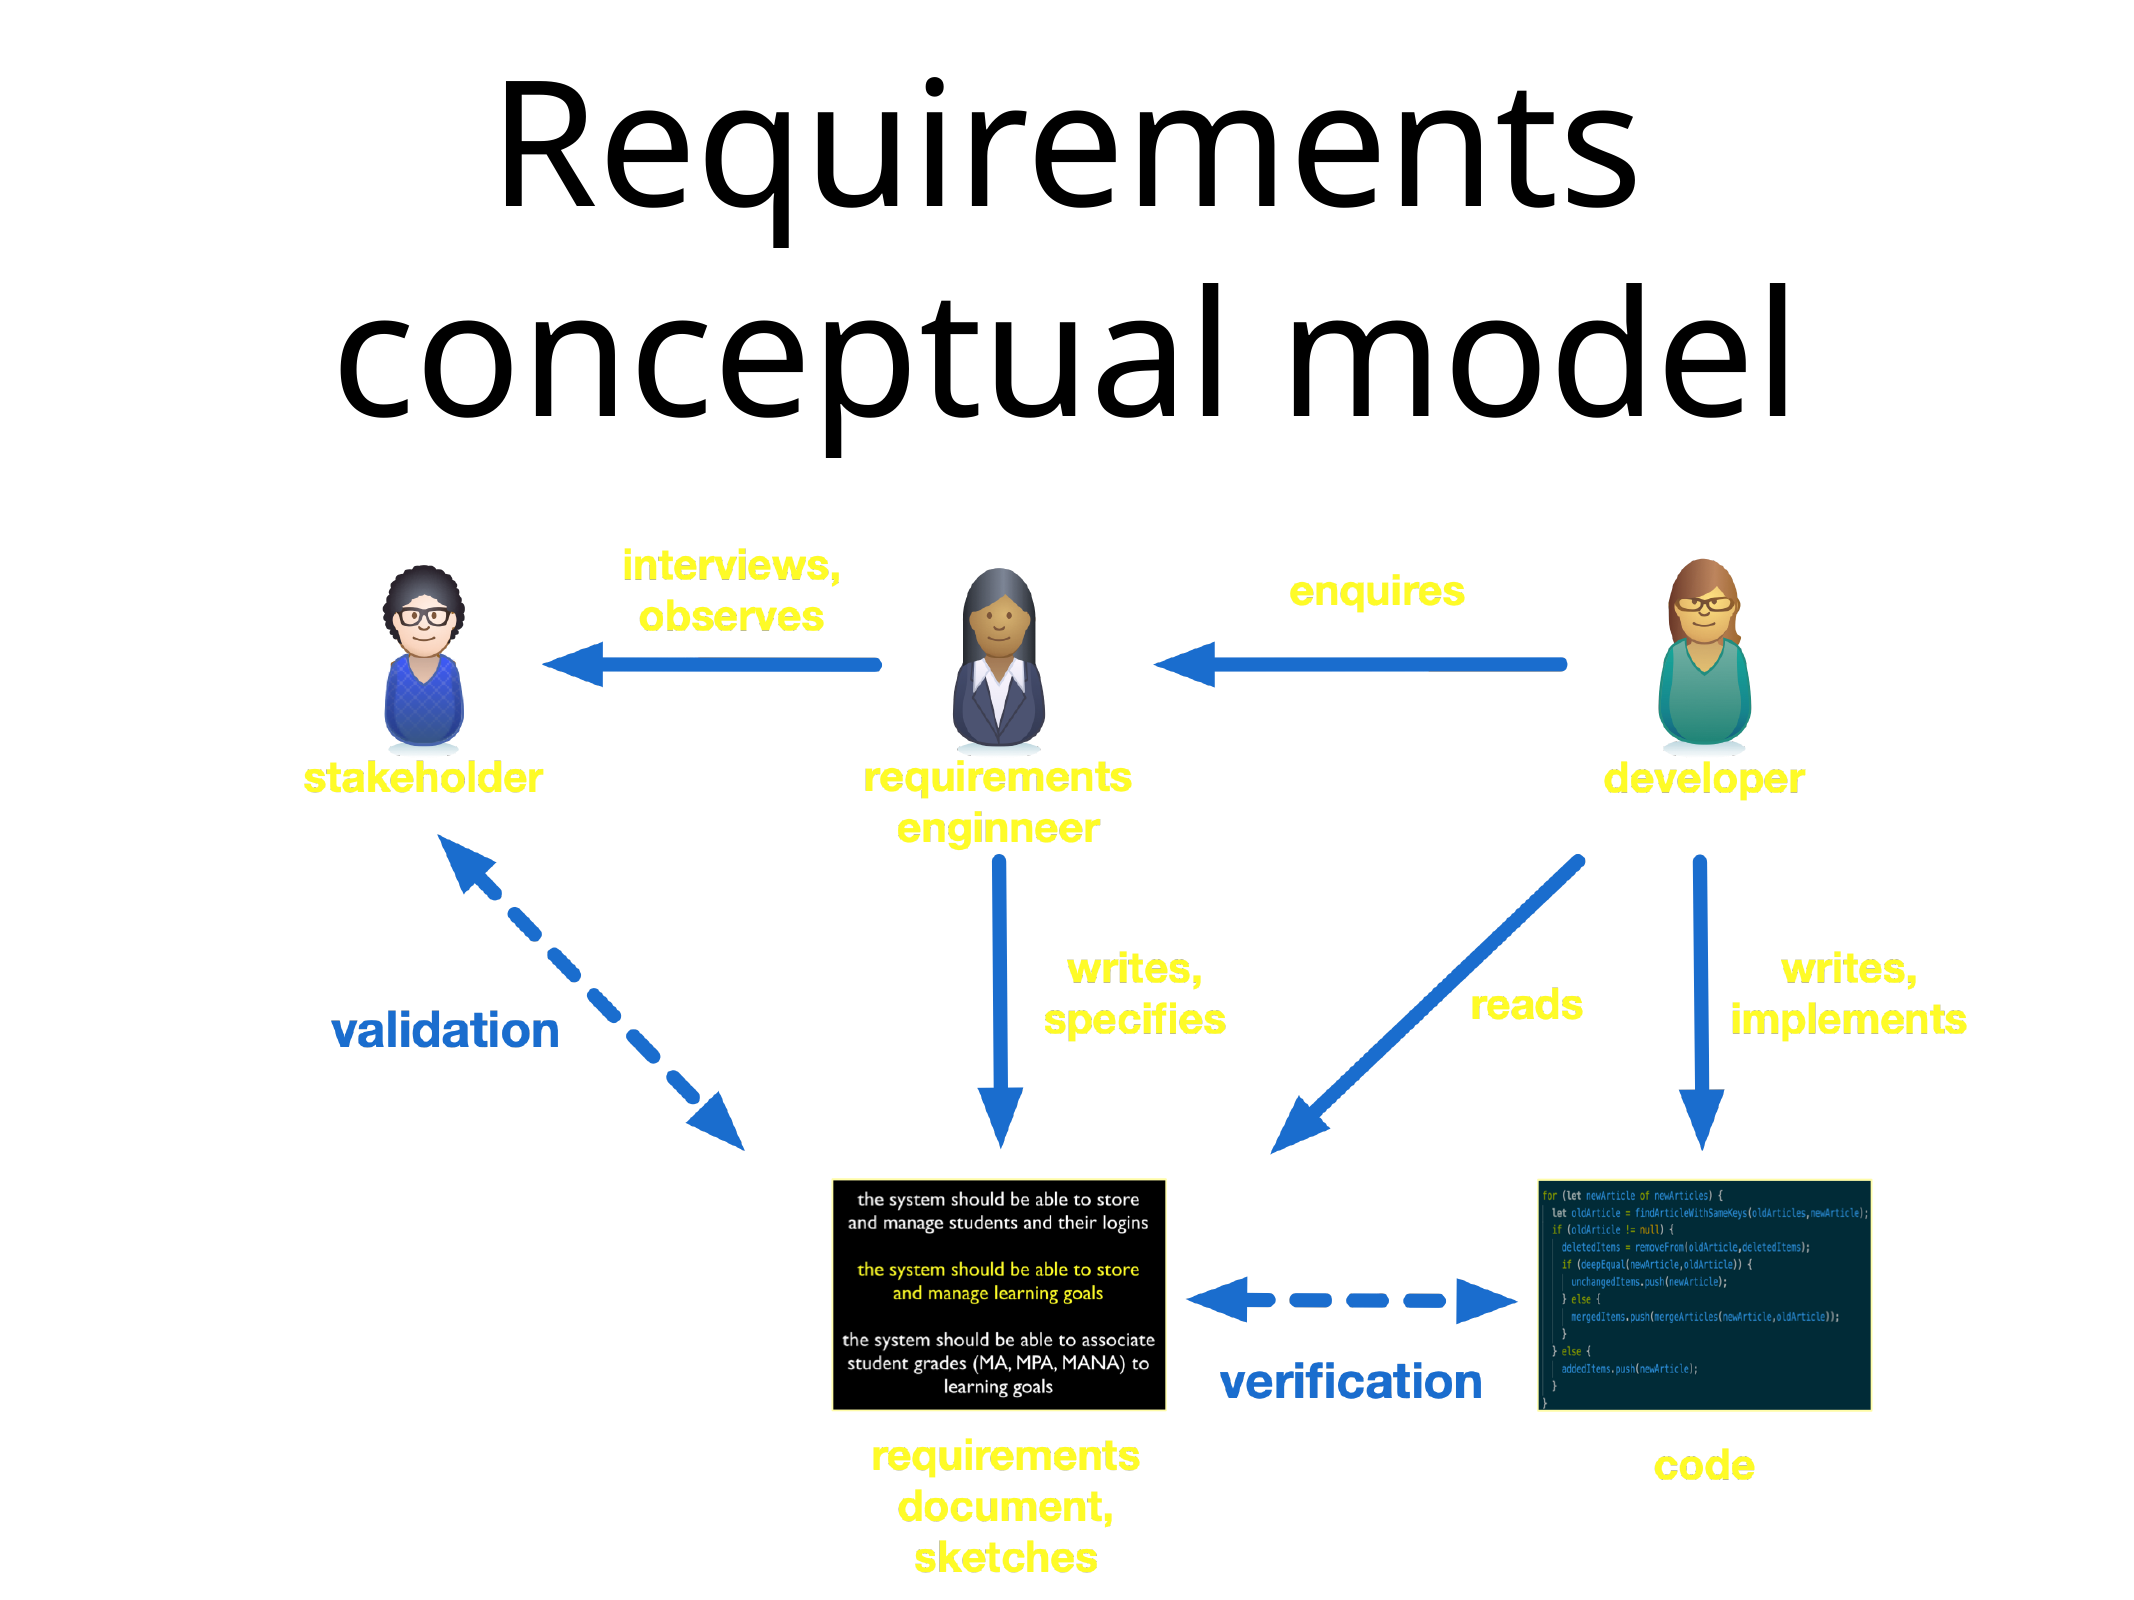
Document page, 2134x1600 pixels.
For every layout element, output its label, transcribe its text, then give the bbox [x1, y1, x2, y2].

title Requirements conceptual model [207, 41, 1926, 443]
picture [293, 528, 1978, 1591]
